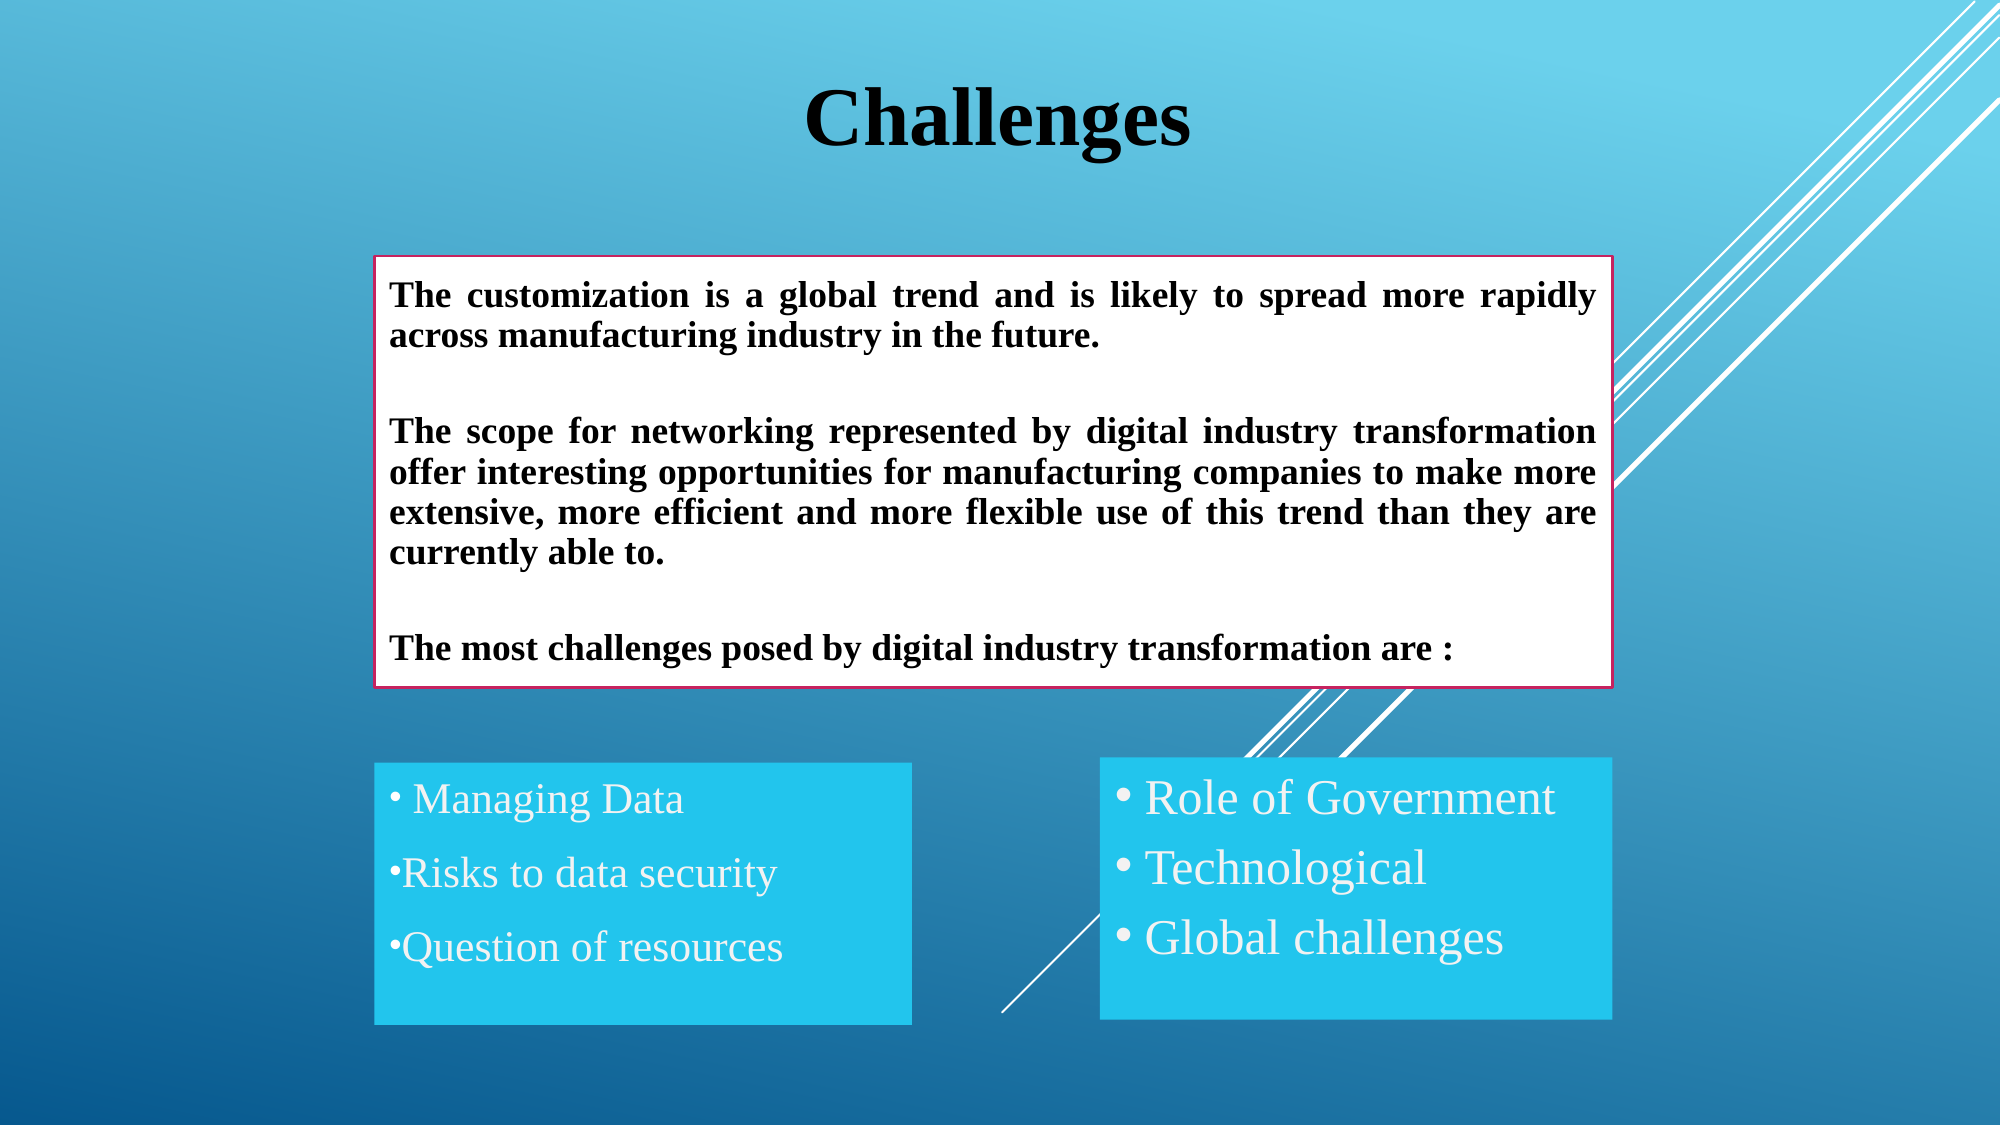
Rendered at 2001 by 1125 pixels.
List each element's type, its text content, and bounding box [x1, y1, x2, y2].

text_box Role of Government Technological Global challenges [1099, 757, 1613, 1020]
text_box The customization is a global trend and is likely to spread more rapidly across manufacturing industry in the future. The scope for networking represented by digital industry transformation offer interesting opportunities for manufacturing companies to make more extensive, more efficient and more flexible use of this trend than they are currently able to. The most challenges posed by digital industry transformation are : [373, 255, 1614, 689]
subtitle Managing Data Risks to data security Question of resources [374, 762, 912, 1025]
text_box Challenges [788, 54, 1412, 170]
